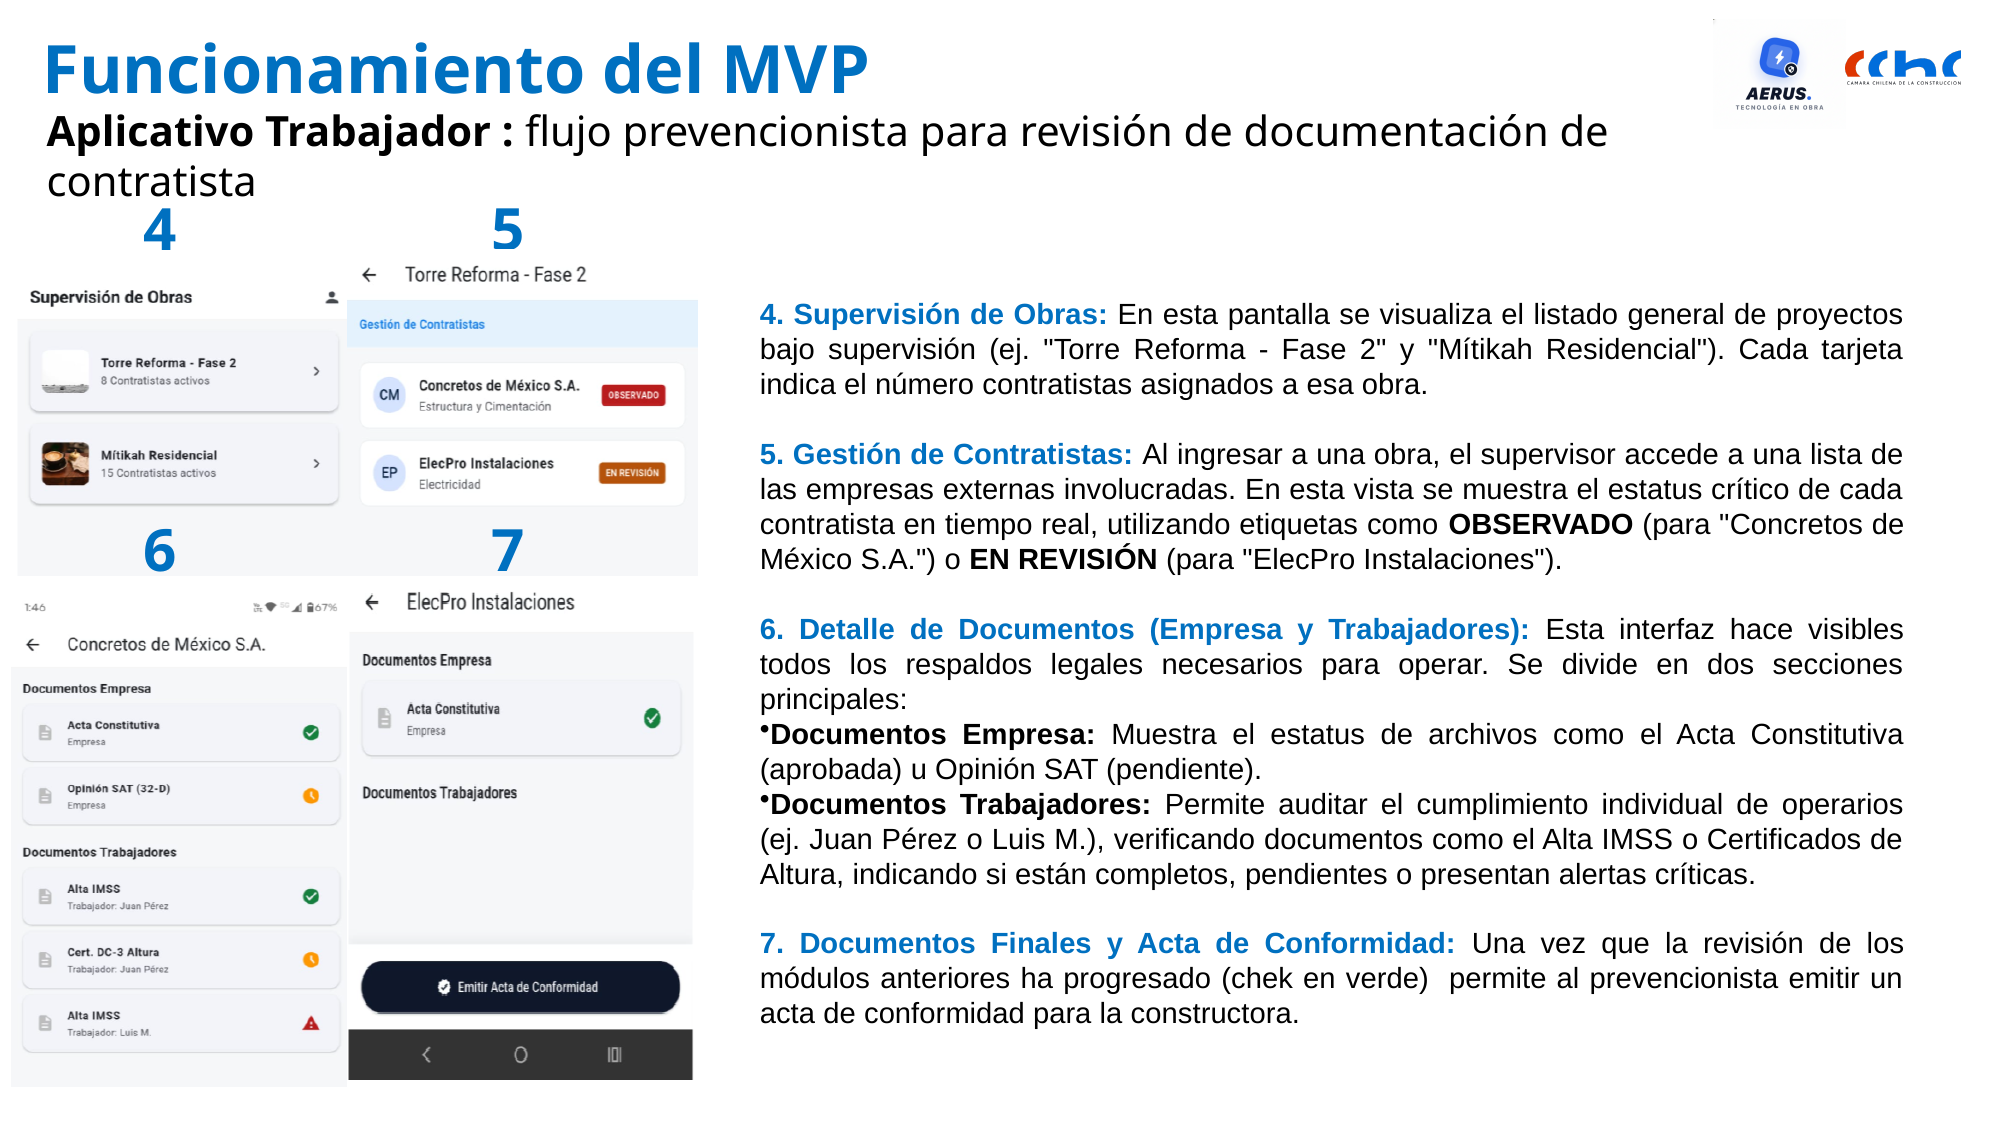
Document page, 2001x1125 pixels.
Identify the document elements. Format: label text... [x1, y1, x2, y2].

picture [1713, 18, 1961, 130]
text_box Aplicativo Trabajador : flujo prevencionista para revisión de documentación de contratista [31, 97, 1804, 212]
picture [11, 248, 699, 1096]
text_box Funcionamiento del MVP [27, 19, 1028, 114]
text_box 4 [128, 185, 180, 270]
text_box 5 [476, 185, 528, 248]
text_box 4. Supervisión de Obras: En esta pantalla se visualiza el listado general de proyectos bajo supervisión (ej. "Torre Reforma - Fase 2" y "Mítikah Residencial"). Cada tarjeta indica el número contratistas asignados a esa obra. 5. Gestión de Contratistas: Al ingresar a una obra, el supervisor accede a una lista de las empresas externas involucradas. En esta vista se muestra el estatus crítico de cada contratista en tiempo real, utilizando etiquetas como OBSERVADO (para "Concretos de México S.A.") o EN REVISIÓN (para "ElecPro Instalaciones"). 6. Detalle de Documentos (Empresa y Trabajadores): Esta interfaz hace visibles todos los respaldos legales necesarios para operar. Se divide en dos secciones principales: Documentos Empresa: Muestra el estatus de archivos como el Acta Constitutiva (aprobada) u Opinión SAT (pendiente). Documentos Trabajadores: Permite auditar el cumplimiento individual de operarios (ej. Juan Pérez o Luis M.), verificando documentos como el Alta IMSS o Certificados de Altura, indicando si están completos, pendientes o presentan alertas críticas. 7. Documentos Finales y Acta de Conformidad: Una vez que la revisión de los módulos anteriores ha progresado (chek en verde) permite al prevencionista emitir un acta de conformidad para la constructora. [744, 288, 1920, 1038]
